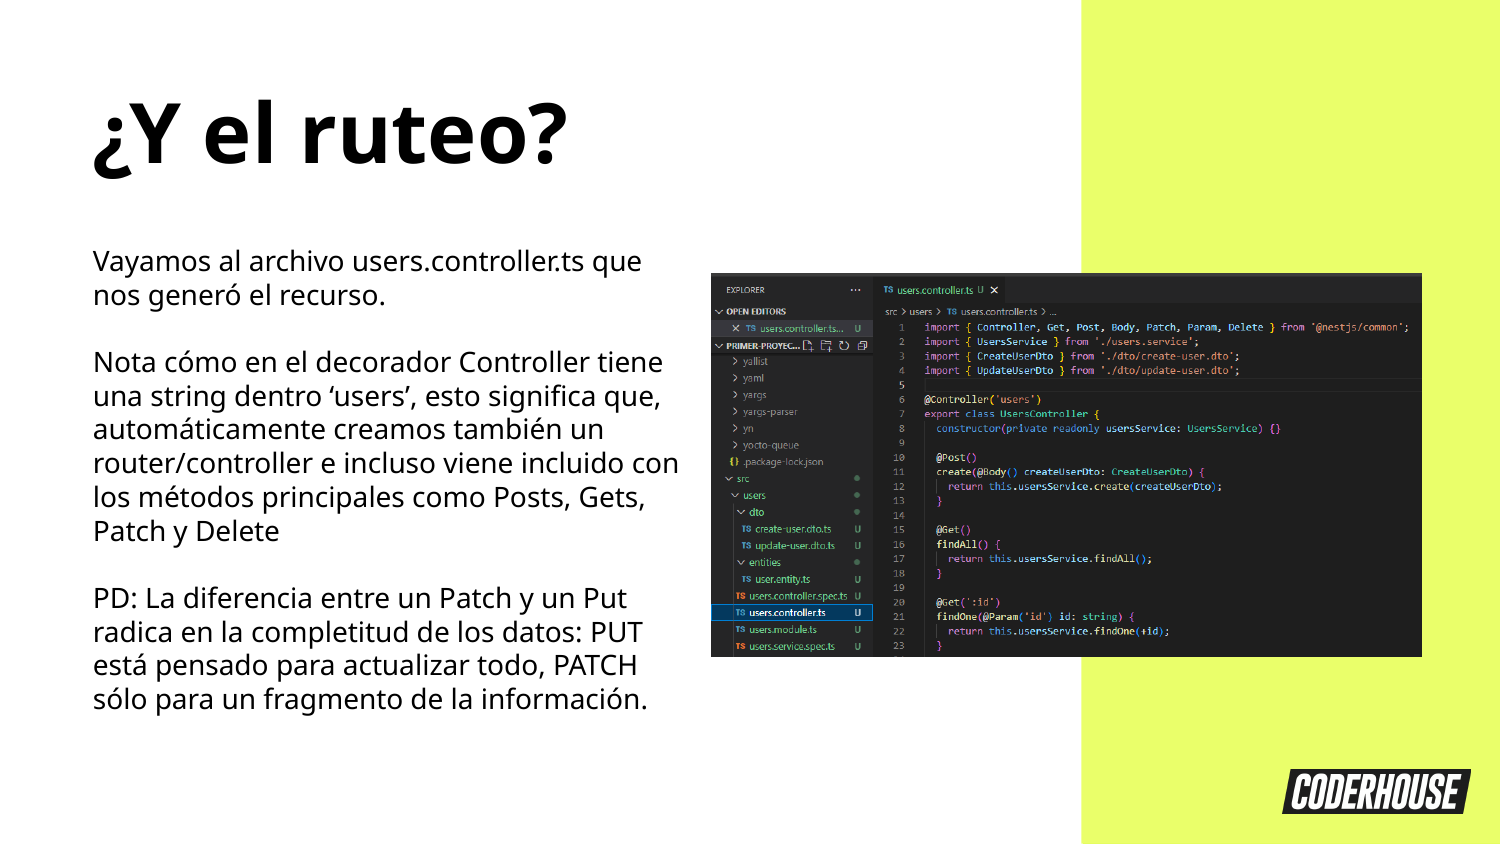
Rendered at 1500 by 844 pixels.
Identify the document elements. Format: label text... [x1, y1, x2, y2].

picture [0, 0, 1423, 844]
text_box ¿Y el ruteo? [78, 76, 1136, 197]
picture [1281, 769, 1471, 814]
text_box Vayamos al archivo users.controller.ts que nos generó el recurso. Nota cómo en el decorador Controller tiene una string dentro ‘users’, esto significa que, automáticamente creamos también un router/controller e incluso viene incluido con los métodos principales como Posts, Gets, Patch y Delete PD: La diferencia entre un Patch y un Put radica en la completitud de los datos: PUT está pensado para actualizar todo, PATCH sólo para un fragmento de la información. [77, 228, 711, 731]
